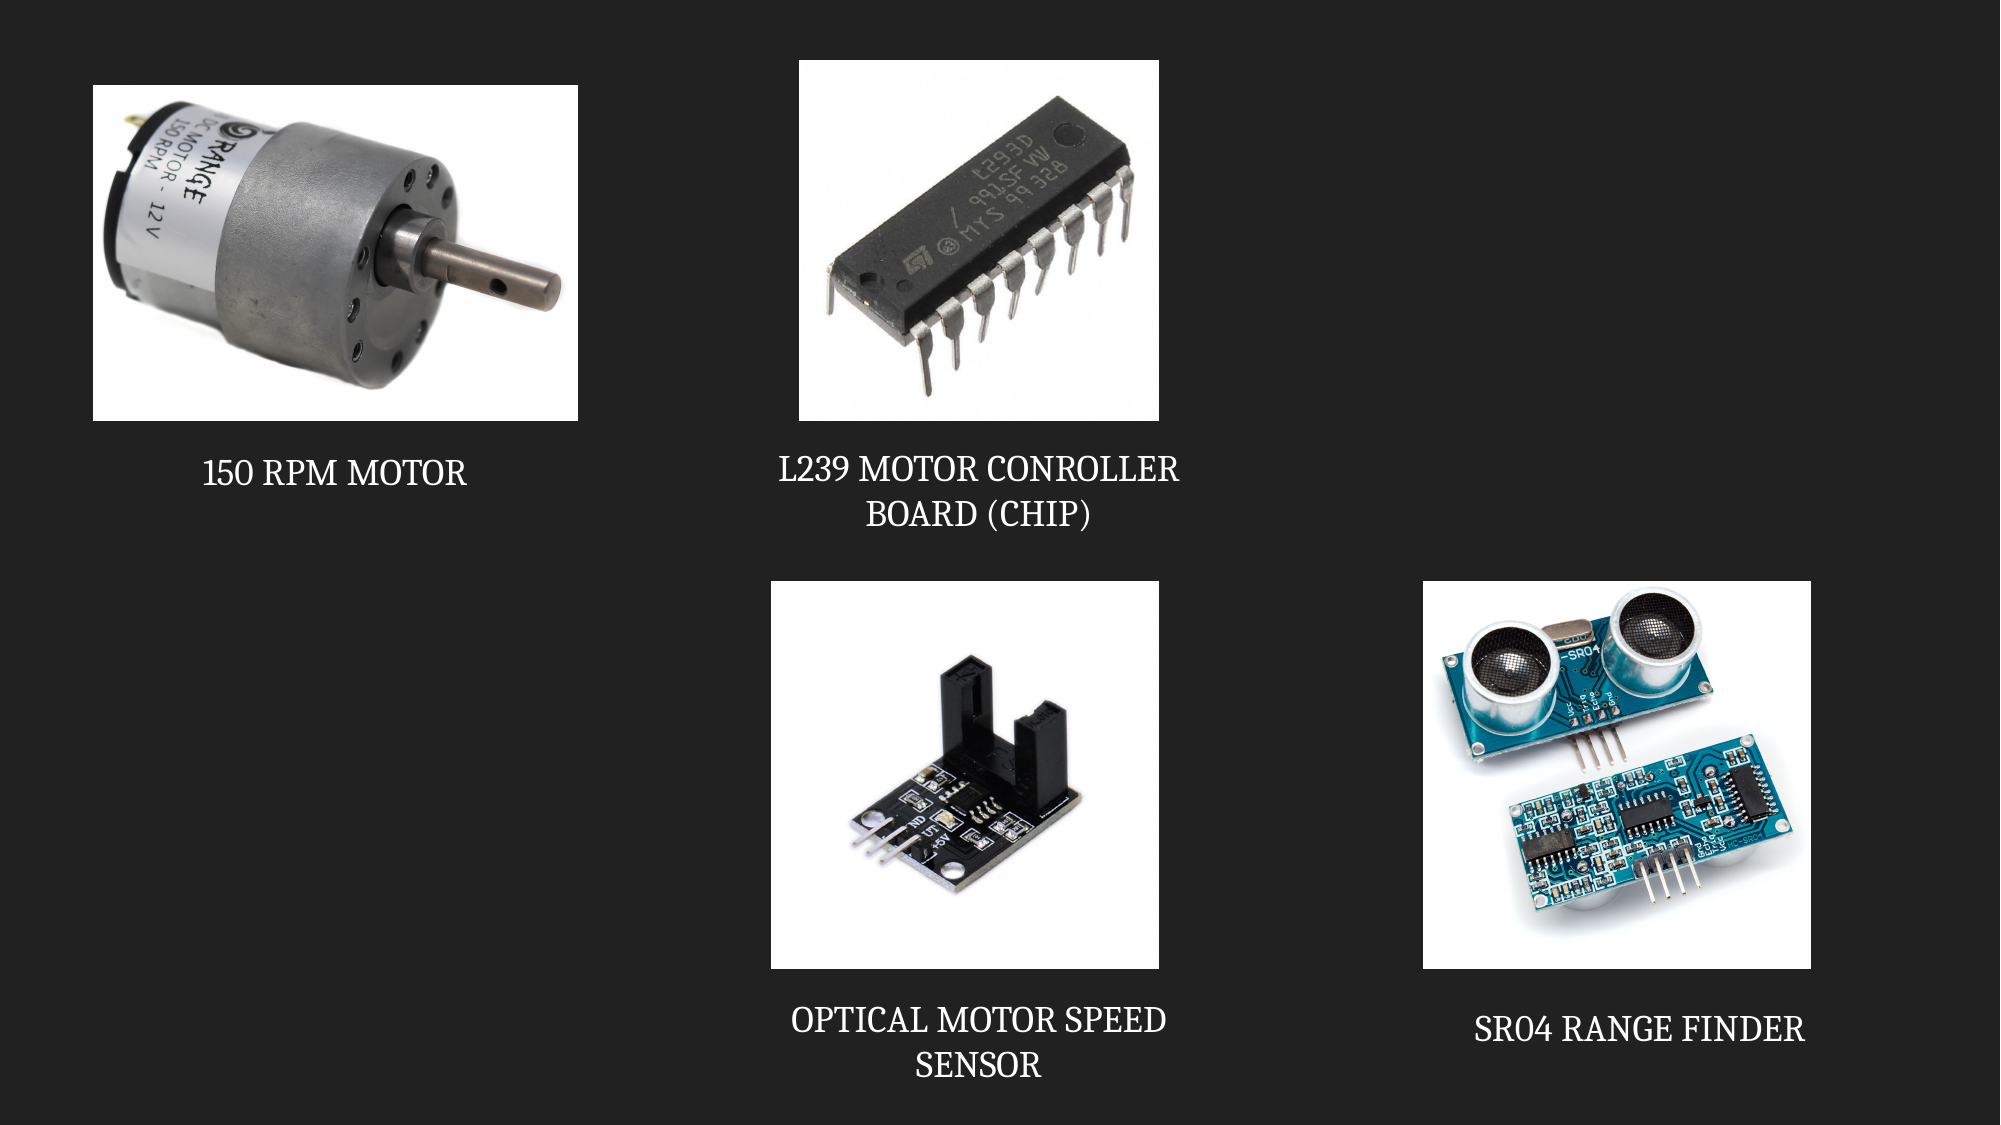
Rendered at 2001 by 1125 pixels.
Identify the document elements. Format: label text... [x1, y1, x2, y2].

picture [1422, 581, 1811, 970]
picture [93, 85, 578, 421]
text_box 150 RPM MOTOR [188, 440, 483, 501]
text_box SR04 RANGE FINDER [1460, 996, 1822, 1056]
text_box L239 MOTOR CONROLLER BOARD (CHIP) [763, 436, 1195, 542]
picture [799, 60, 1159, 421]
text_box OPTICAL MOTOR SPEED SENSOR [776, 987, 1182, 1093]
picture [771, 581, 1159, 970]
